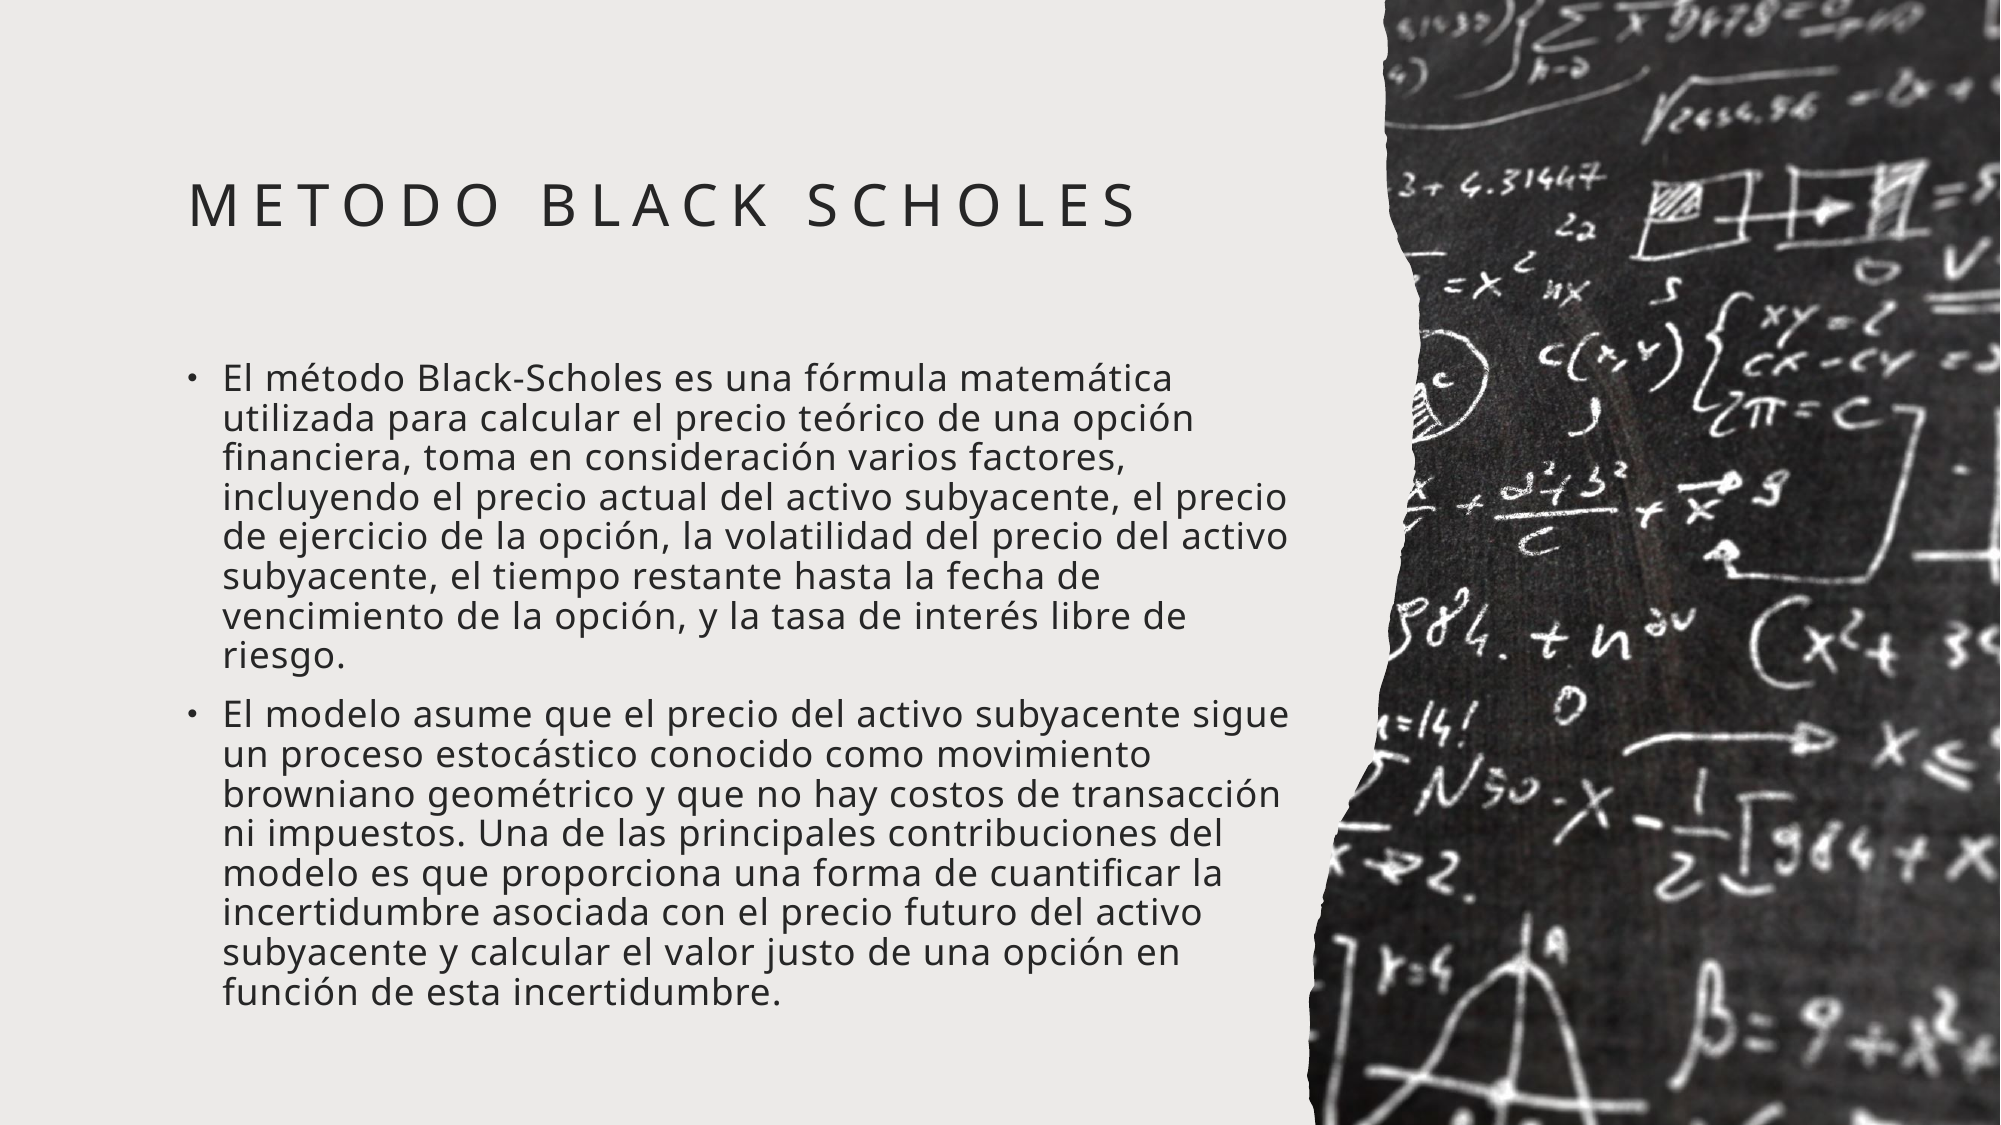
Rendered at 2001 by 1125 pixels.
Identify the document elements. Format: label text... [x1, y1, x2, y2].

picture [1307, 0, 2000, 1125]
title METODO BLACK SCHOLES [172, 99, 1307, 300]
list El método Black-Scholes es una fórmula matemática utilizada para calcular el precio teórico de una opción financiera, toma en consideración varios factores, incluyendo el precio actual del activo subyacente, el precio de ejercicio de la opción, la volatilidad del precio del activo subyacente, el tiempo restante hasta la fecha de vencimiento de la opción, y la tasa de interés libre de riesgo. El modelo asume que el precio del activo subyacente sigue un proceso estocástico conocido como movimiento browniano geométrico y que no hay costos de transacción ni impuestos. Una de las principales contribuciones del modelo es que proporciona una forma de cuantificar la incertidumbre asociada con el precio futuro del activo subyacente y calcular el valor justo de una opción en función de esta incertidumbre. [172, 352, 1307, 1026]
text_box [0, 0, 1307, 1125]
